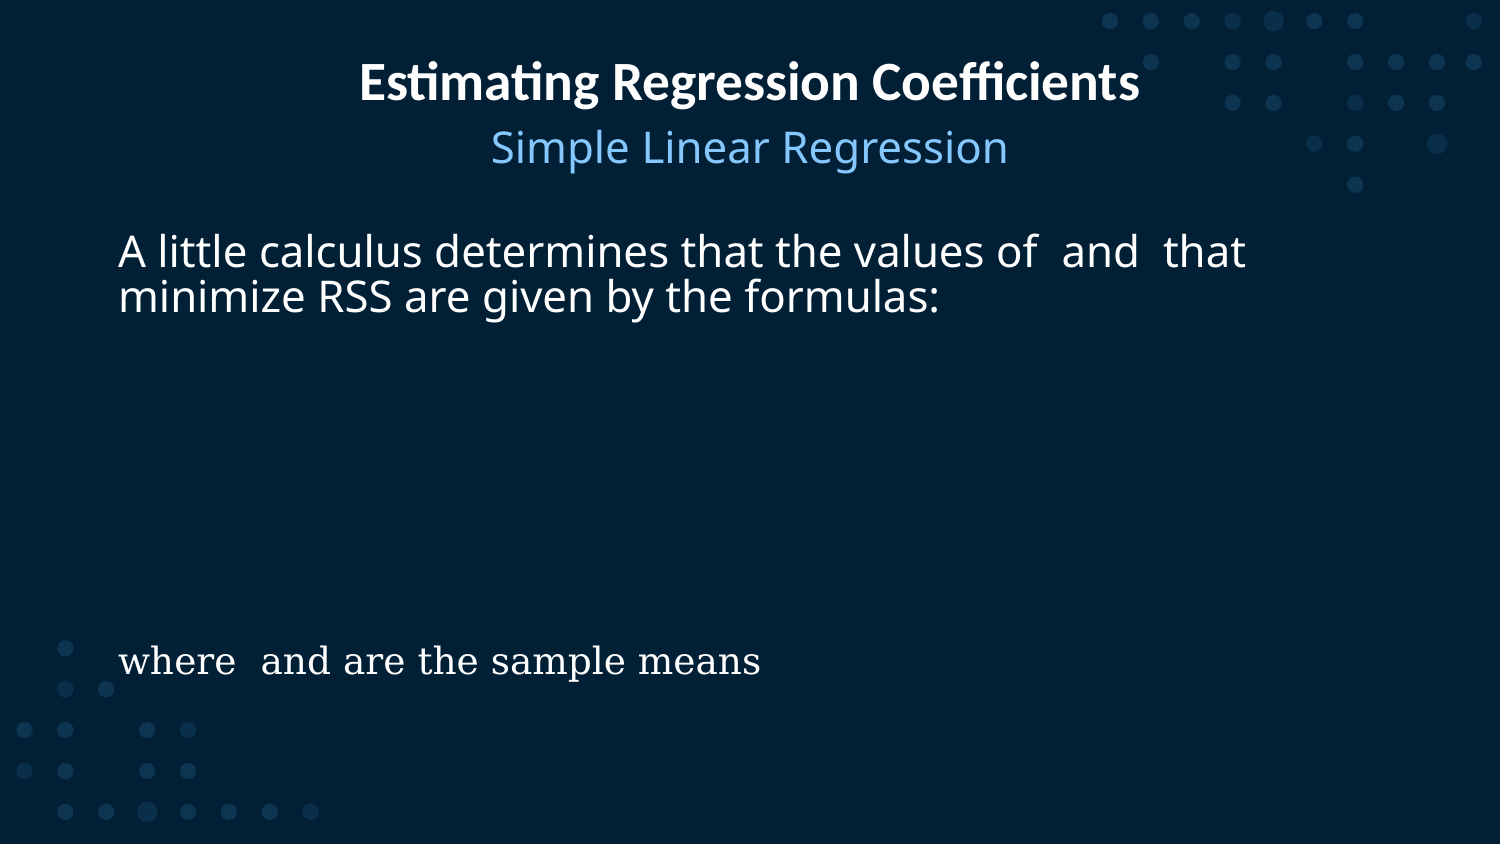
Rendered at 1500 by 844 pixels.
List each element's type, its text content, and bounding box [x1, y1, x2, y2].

title Estimating Regression Coefficients [103, 44, 1397, 120]
list Simple Linear Regression [103, 120, 1397, 196]
